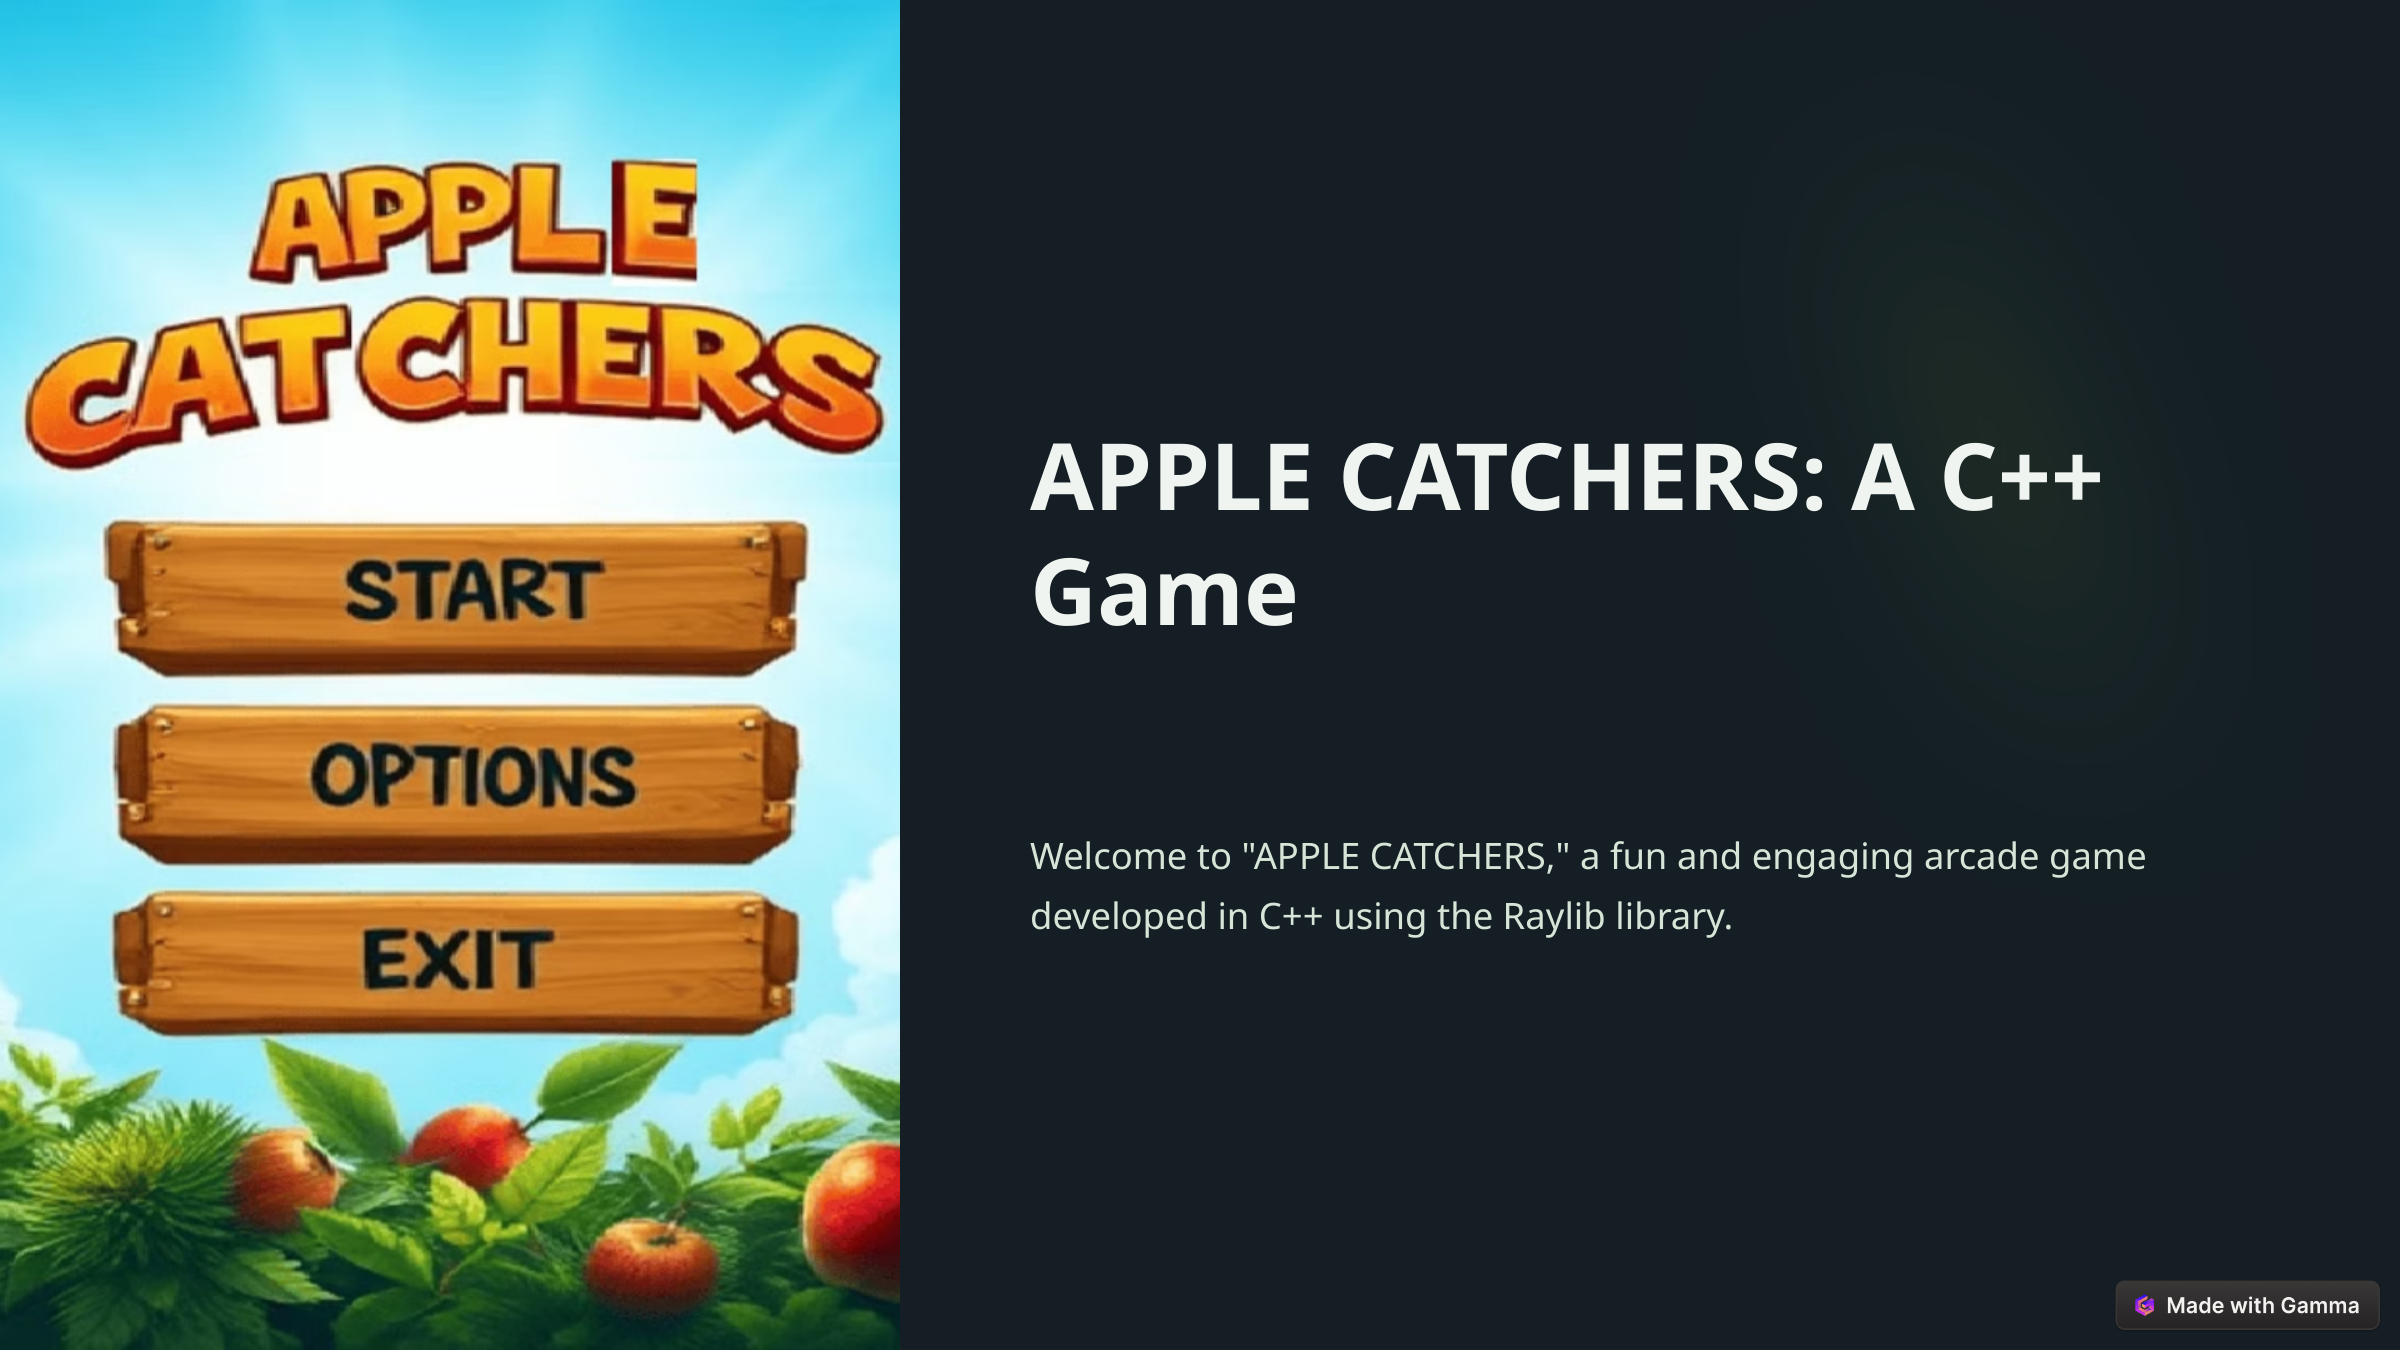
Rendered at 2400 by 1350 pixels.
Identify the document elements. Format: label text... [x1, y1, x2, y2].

text_box APPLE CATCHERS: A C++ Game [1030, 413, 2270, 762]
picture [2106, 1271, 2389, 1339]
picture [0, 0, 900, 1350]
text_box Welcome to "APPLE CATCHERS," a fun and engaging arcade game developed in C++ using the Raylib library. [1030, 817, 2270, 937]
